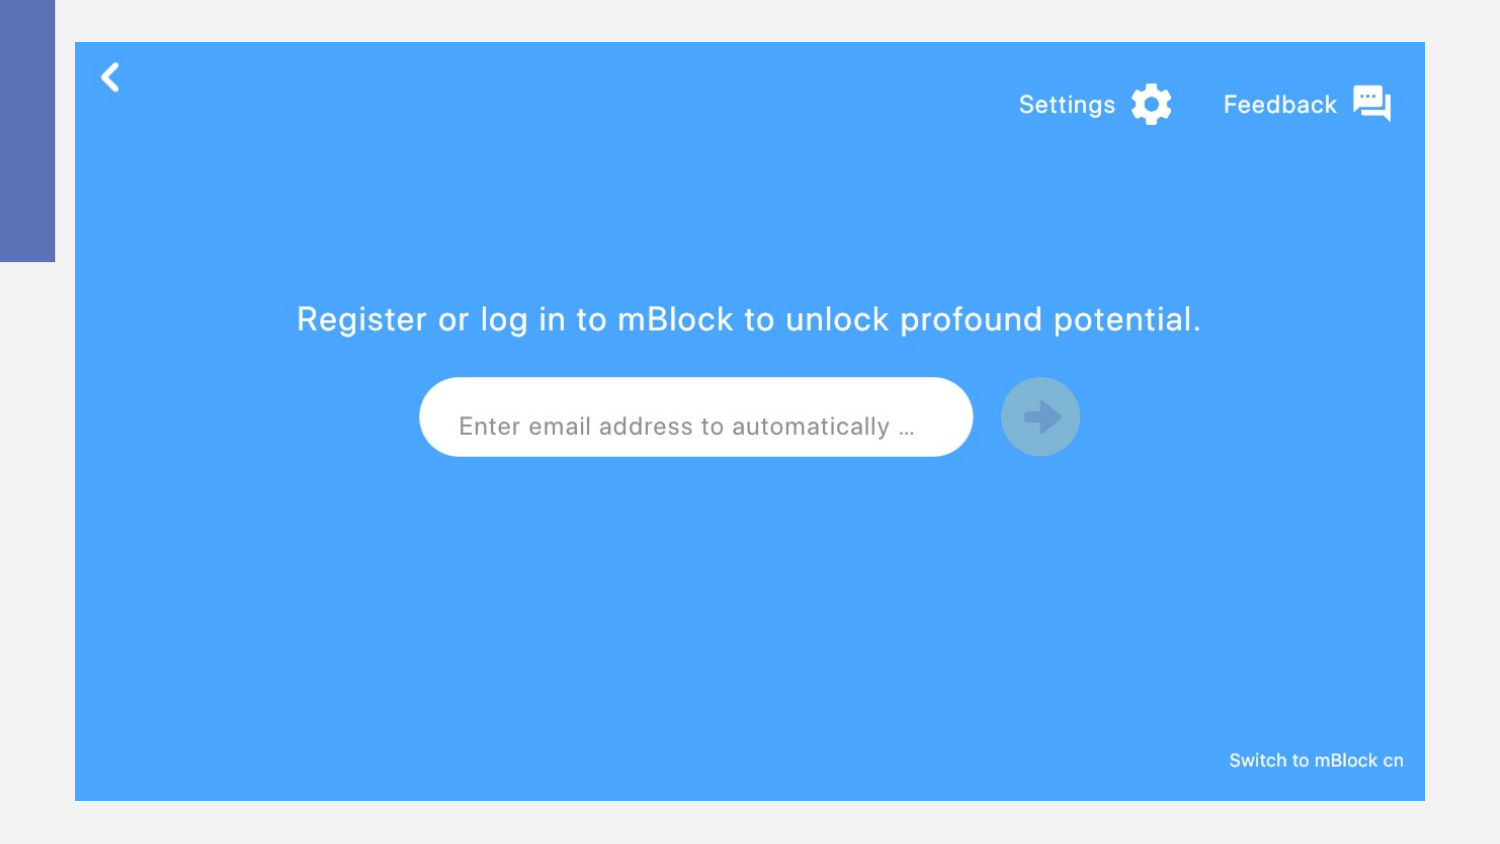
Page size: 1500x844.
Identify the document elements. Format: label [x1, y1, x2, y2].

picture [75, 42, 1425, 802]
